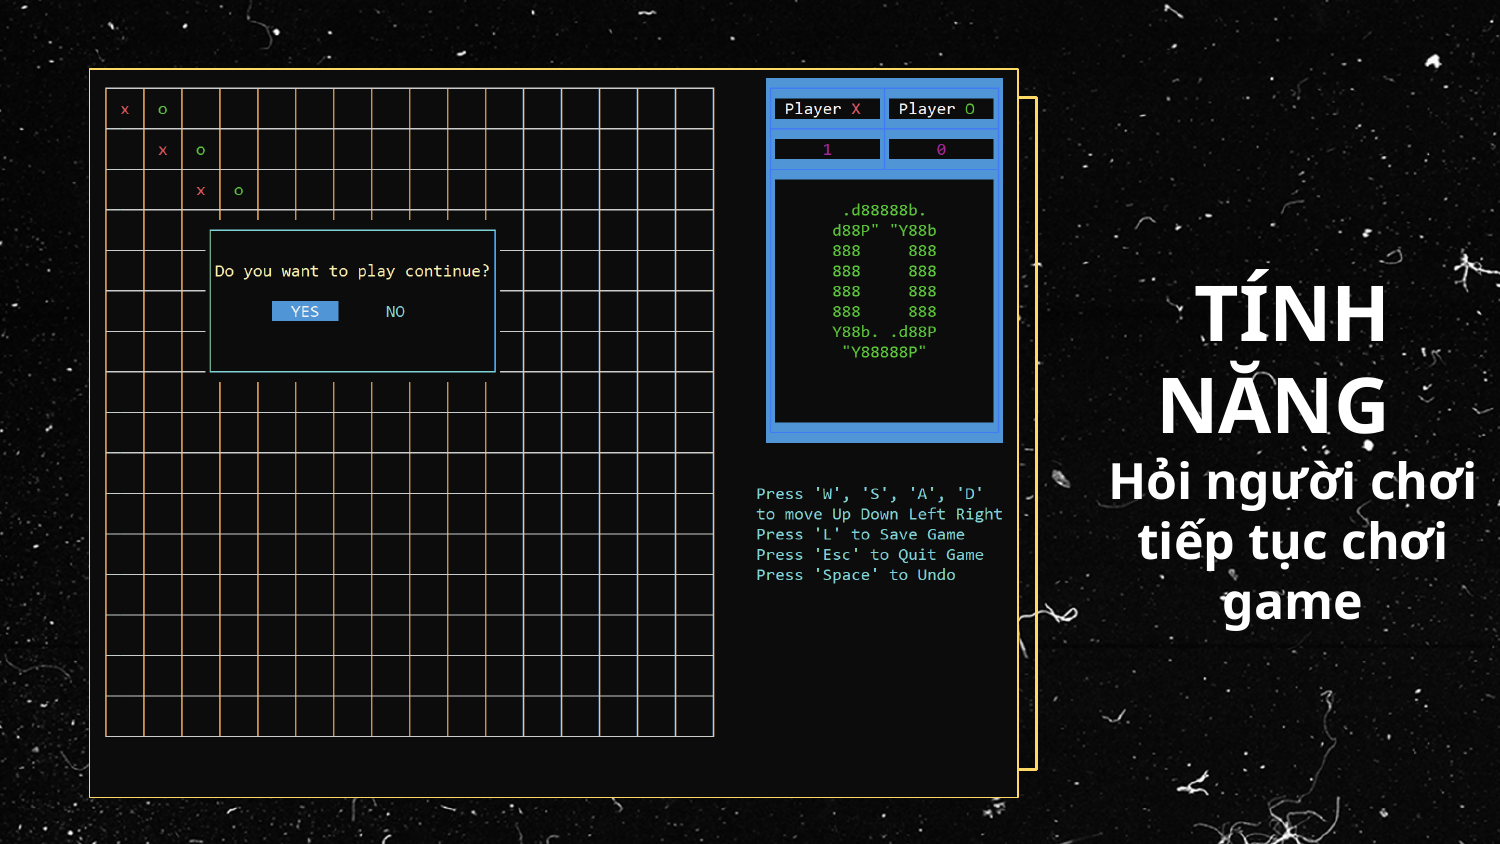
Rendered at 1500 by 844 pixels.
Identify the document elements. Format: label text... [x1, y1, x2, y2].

text_box [1021, 97, 1037, 770]
title TÍNH NĂNG Hỏi người chơi tiếp tục chơi game [1073, 348, 1500, 546]
picture [0, 0, 1500, 844]
